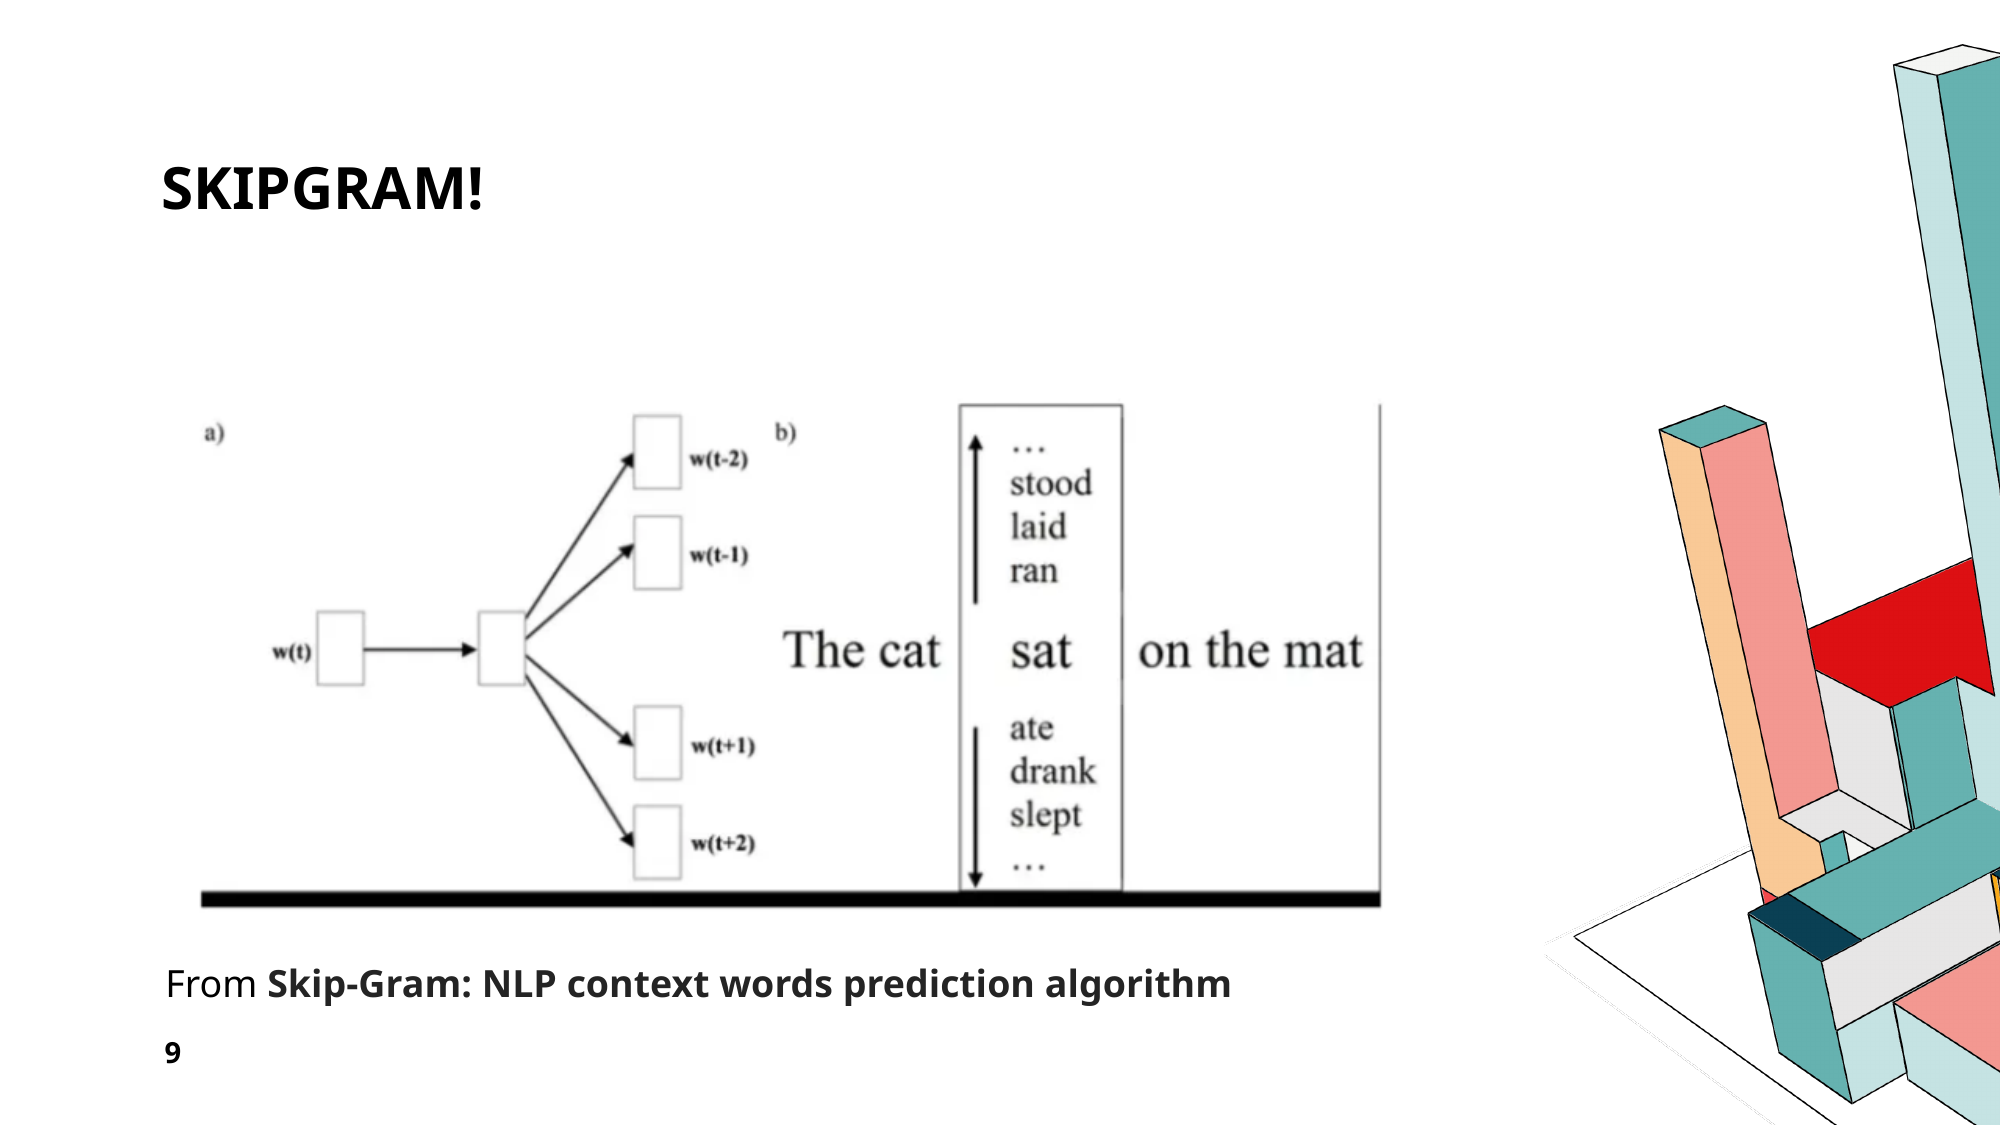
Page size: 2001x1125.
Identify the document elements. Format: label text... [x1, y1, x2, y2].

title SKIPGRAM! [146, 11, 1508, 230]
picture [141, 330, 1411, 913]
picture [1544, 43, 2000, 1125]
slide_number 9 [149, 1024, 588, 1085]
text_box From Skip-Gram: NLP context words prediction algorithm [150, 953, 1248, 1013]
